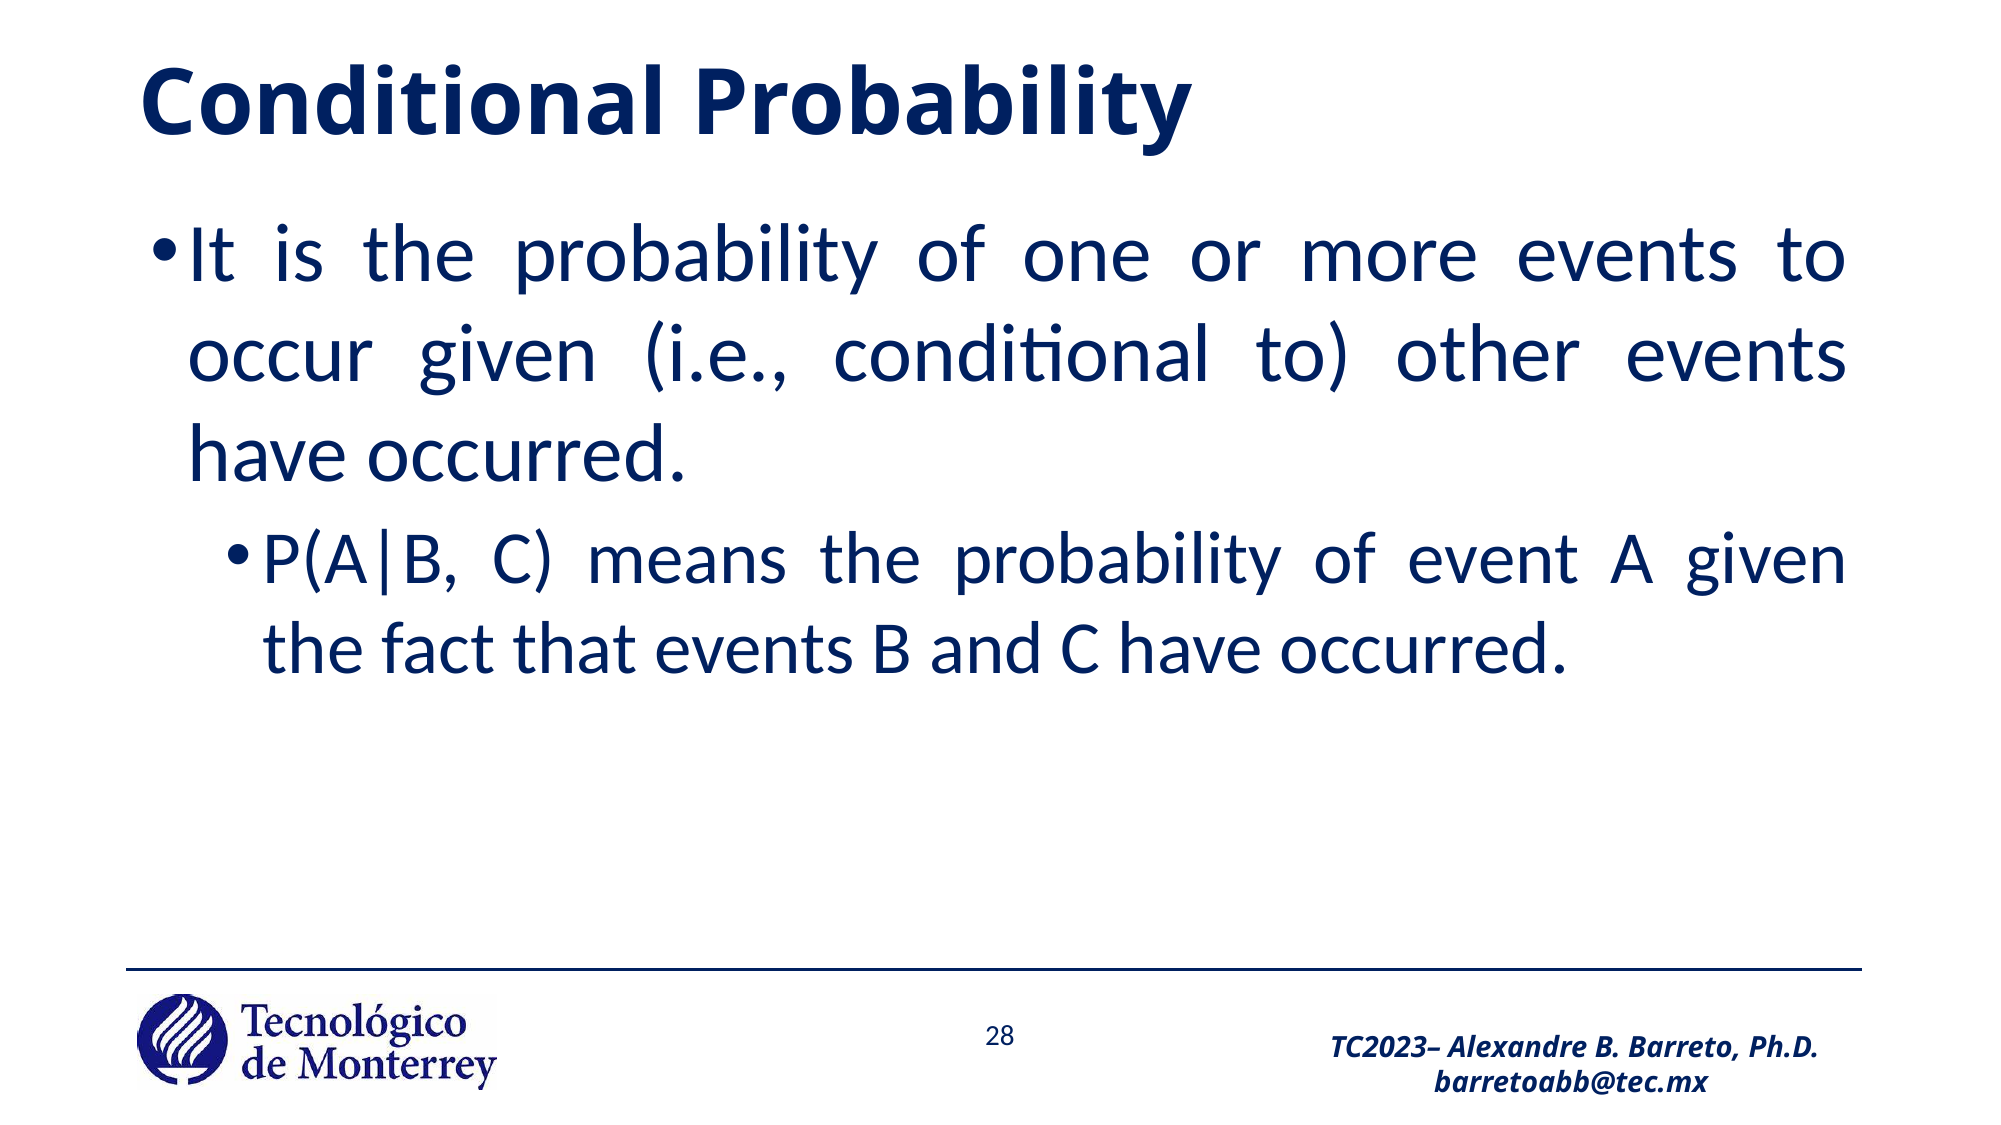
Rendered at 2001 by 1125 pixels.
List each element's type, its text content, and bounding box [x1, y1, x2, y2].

title Conditional Probability [123, 30, 1823, 180]
picture [137, 994, 497, 1090]
list It is the probability of one or more events to occur given (i.e., conditional to) other events have occurred. P(A|B, C) means the probability of event A given the fact that events B and C have occurred. [135, 191, 1865, 934]
